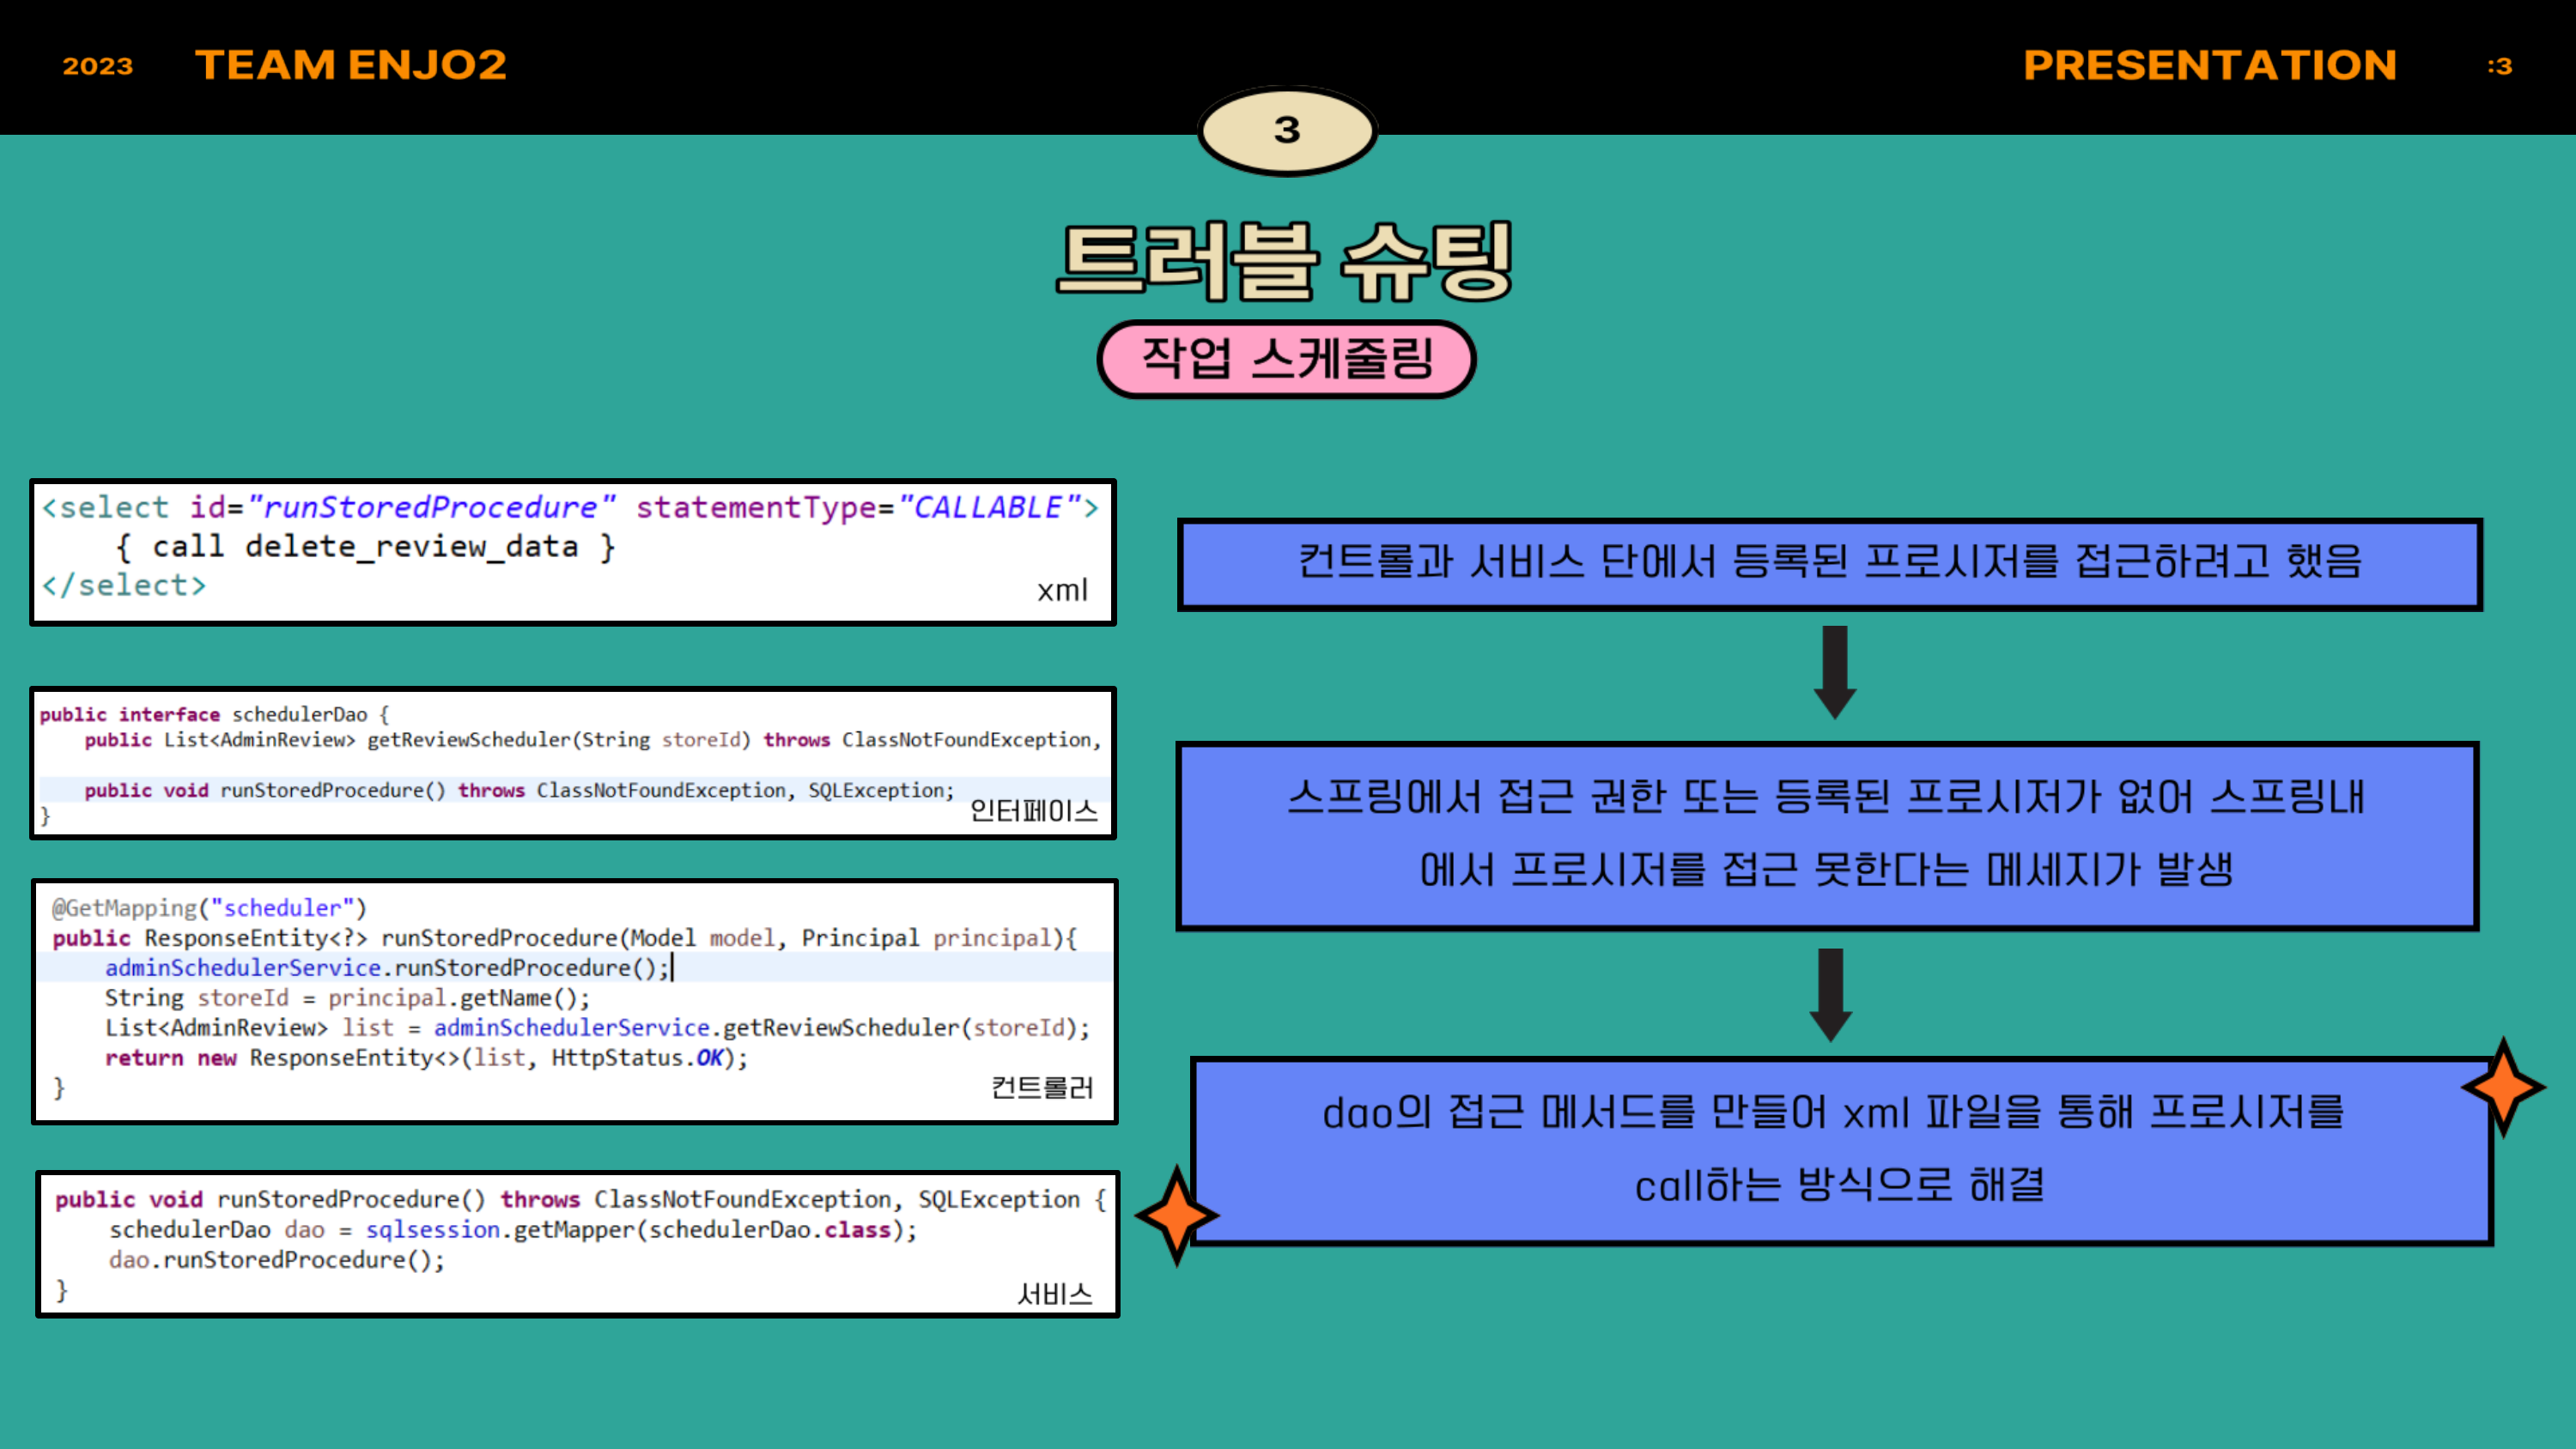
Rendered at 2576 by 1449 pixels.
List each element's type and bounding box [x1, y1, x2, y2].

picture [944, 792, 1112, 834]
picture [1020, 568, 1101, 615]
text_box [1189, 1055, 2496, 1249]
text_box [33, 483, 1116, 1314]
text_box [2459, 1034, 2549, 1141]
picture [627, 169, 1622, 401]
text_box [1133, 1163, 1222, 1269]
picture [1267, 100, 1321, 163]
picture [951, 1070, 1104, 1111]
text_box [0, 0, 2576, 135]
picture [1277, 1084, 2363, 1221]
text_box [1176, 740, 2482, 934]
picture [187, 32, 529, 115]
picture [1267, 534, 2377, 597]
text_box [1808, 949, 1853, 1043]
picture [1263, 769, 2381, 905]
picture [58, 47, 151, 87]
picture [1856, 32, 2407, 100]
text_box [1197, 85, 1379, 179]
text_box [1814, 626, 1857, 720]
picture [964, 1275, 1106, 1317]
text_box [1176, 518, 2485, 612]
picture [2439, 47, 2527, 87]
